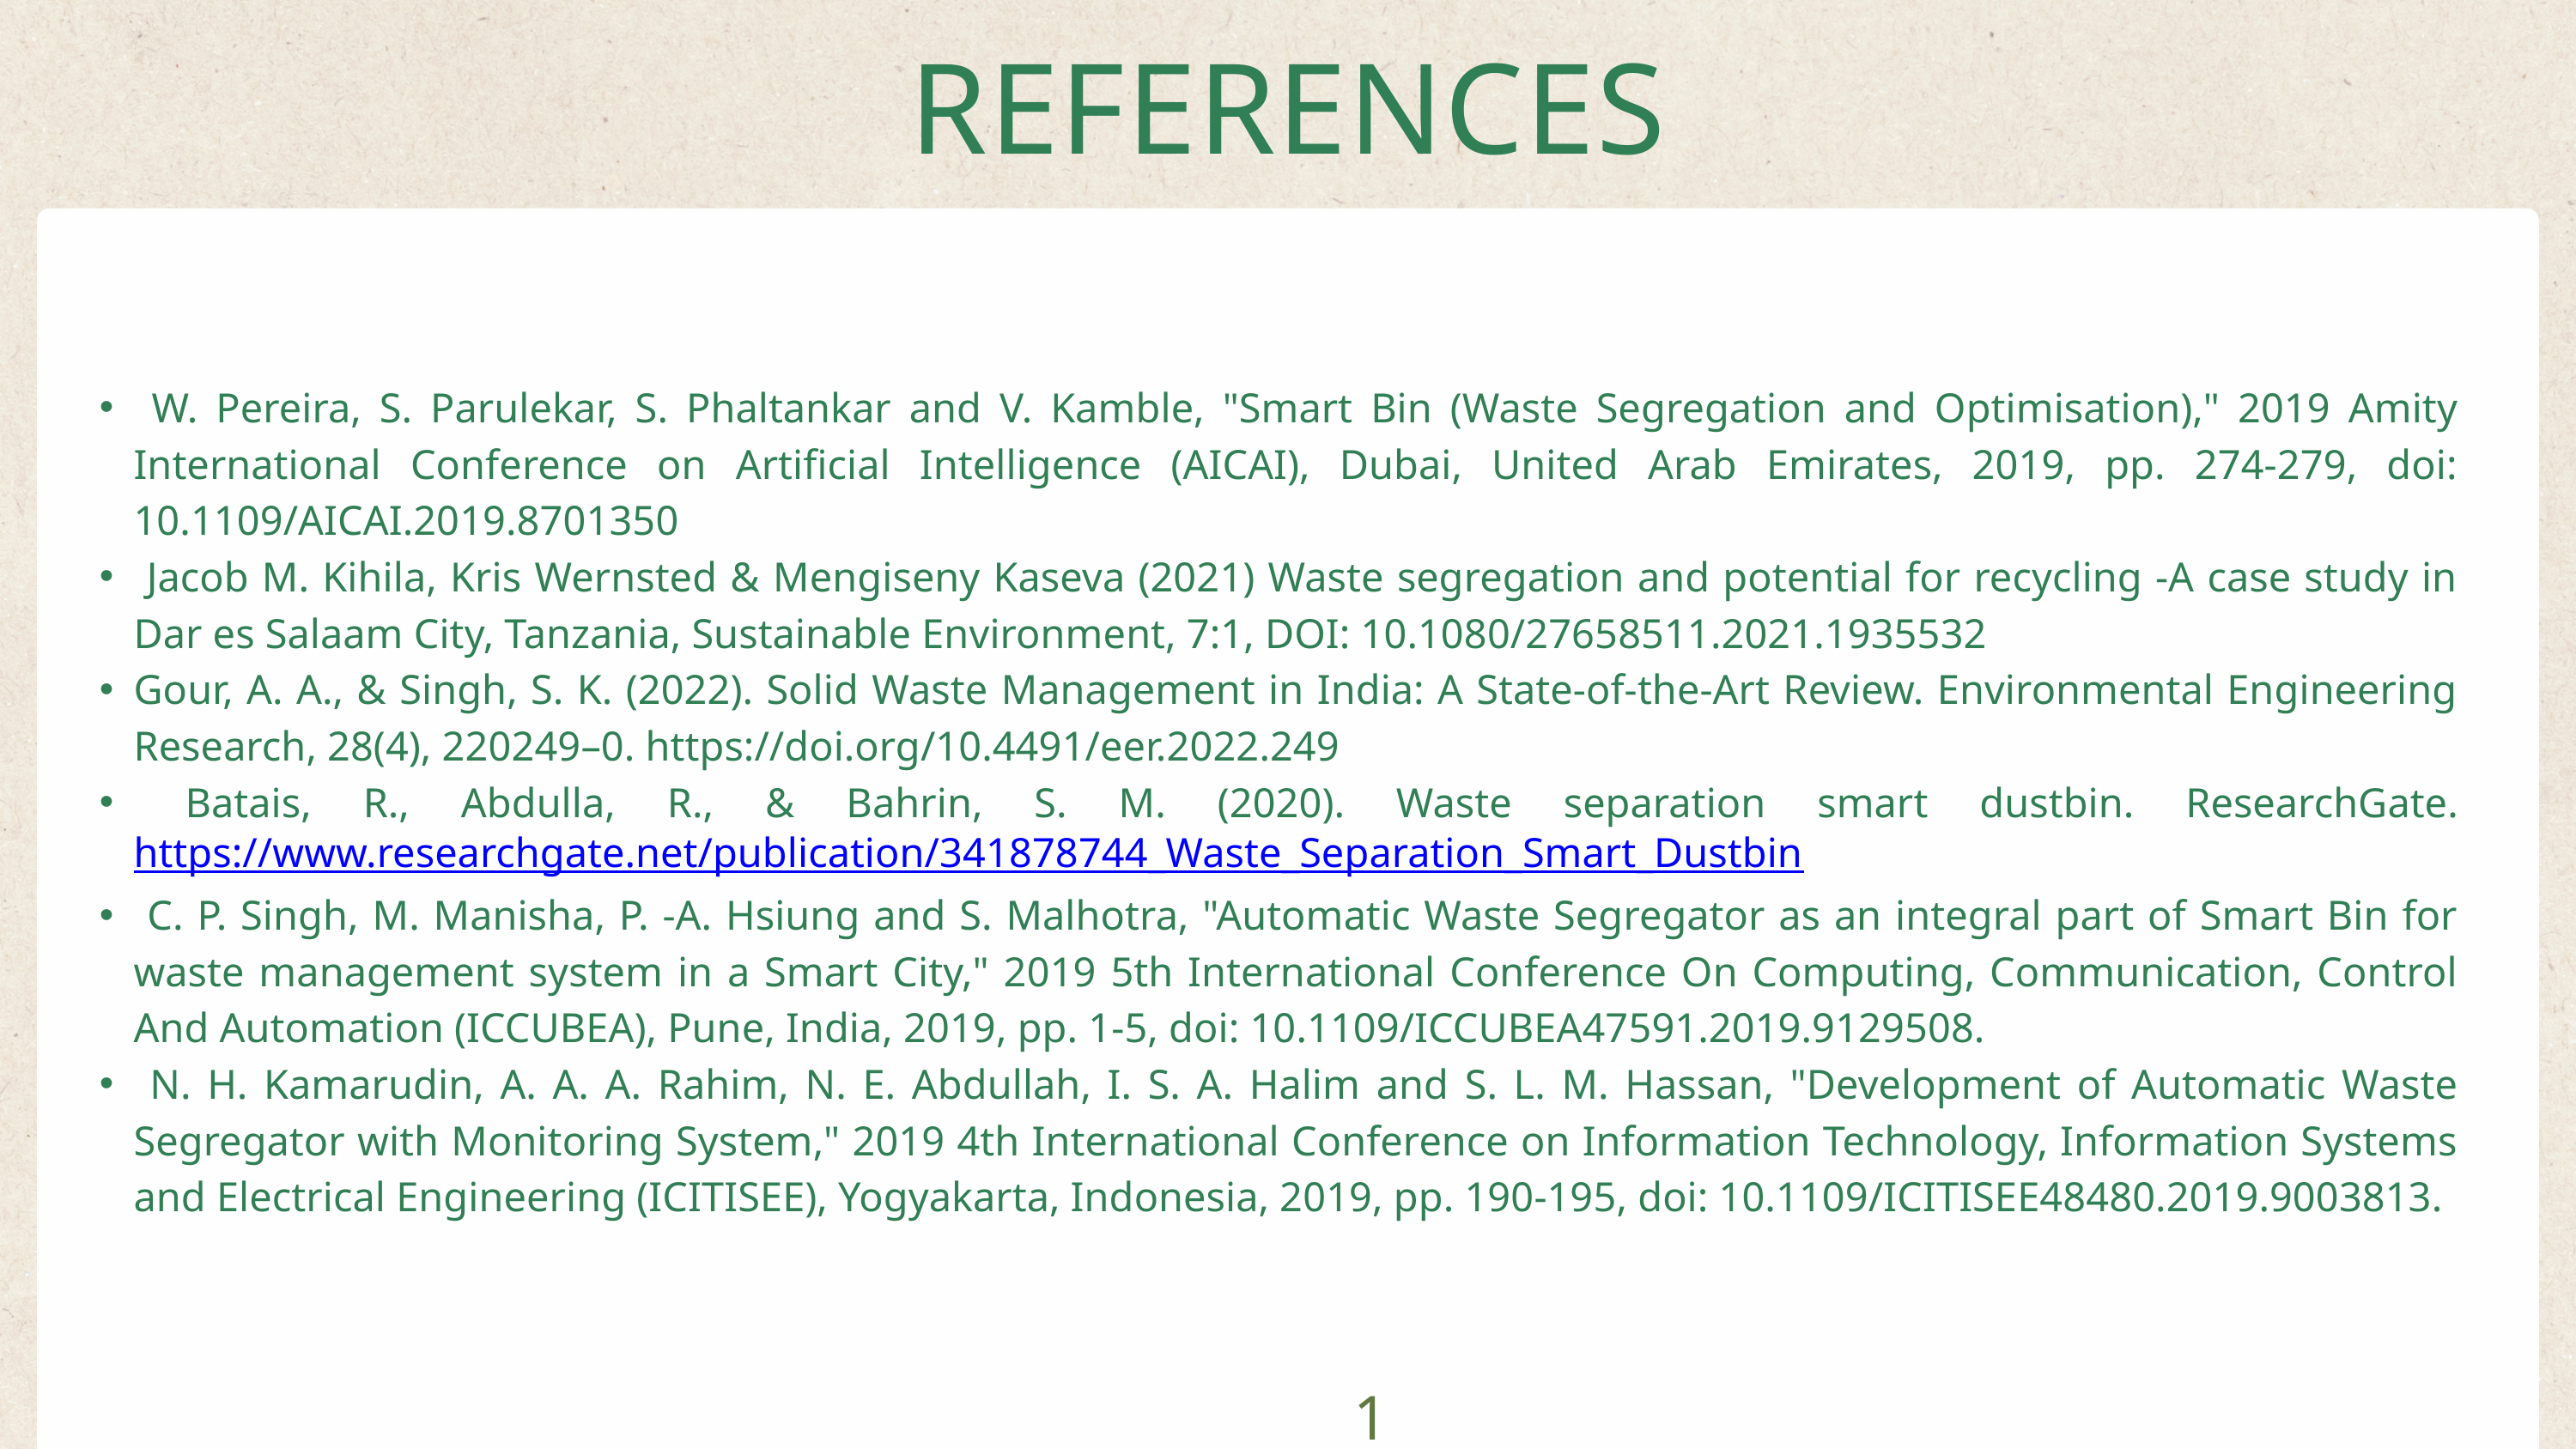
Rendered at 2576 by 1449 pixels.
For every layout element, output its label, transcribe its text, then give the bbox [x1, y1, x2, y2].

text_box REFERENCES [715, 46, 1861, 179]
text_box [0, 0, 2576, 1449]
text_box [36, 208, 2540, 1449]
